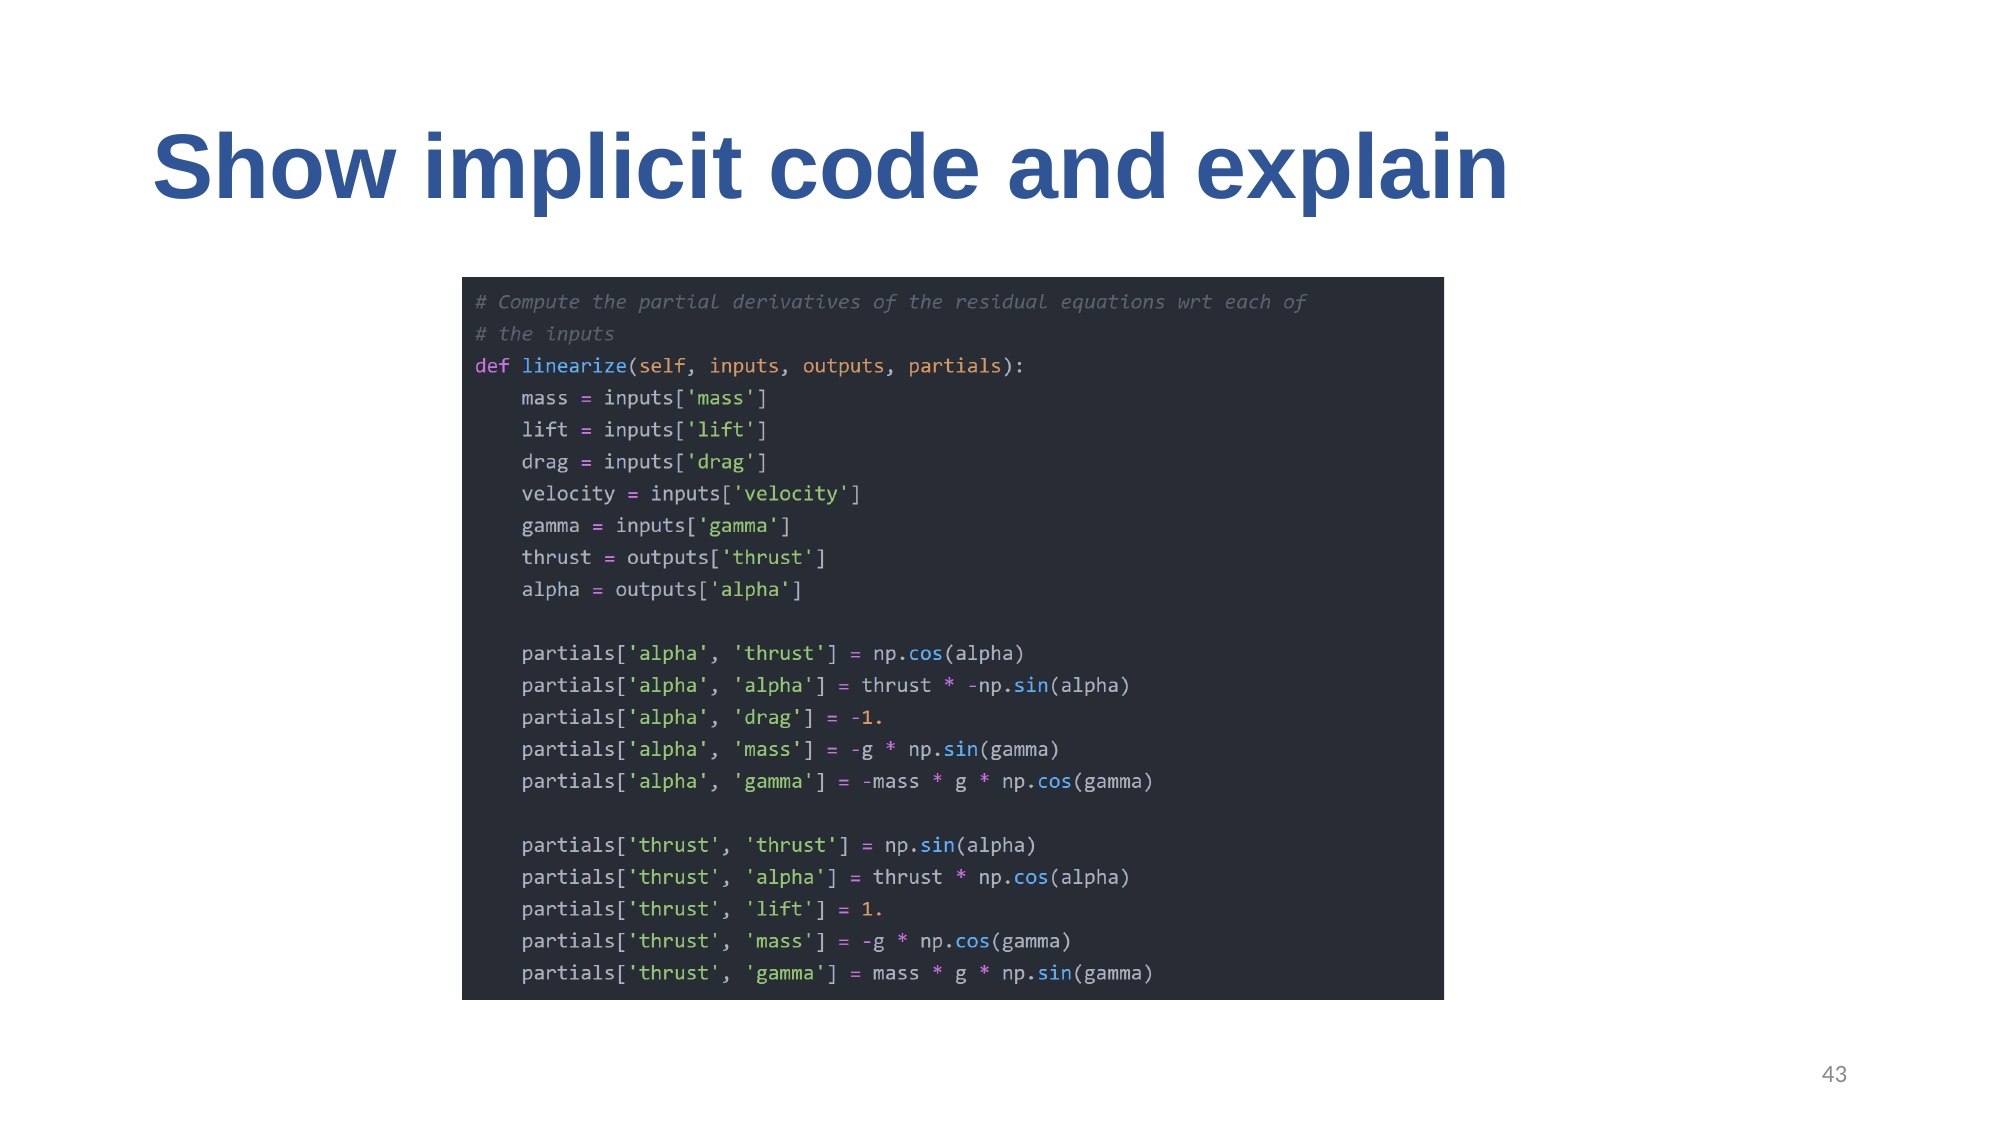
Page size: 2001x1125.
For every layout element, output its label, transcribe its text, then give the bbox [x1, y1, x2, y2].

slide_number 43 [1412, 1042, 1863, 1103]
title Show implicit code and explain [137, 59, 1863, 278]
picture [462, 277, 1445, 1000]
